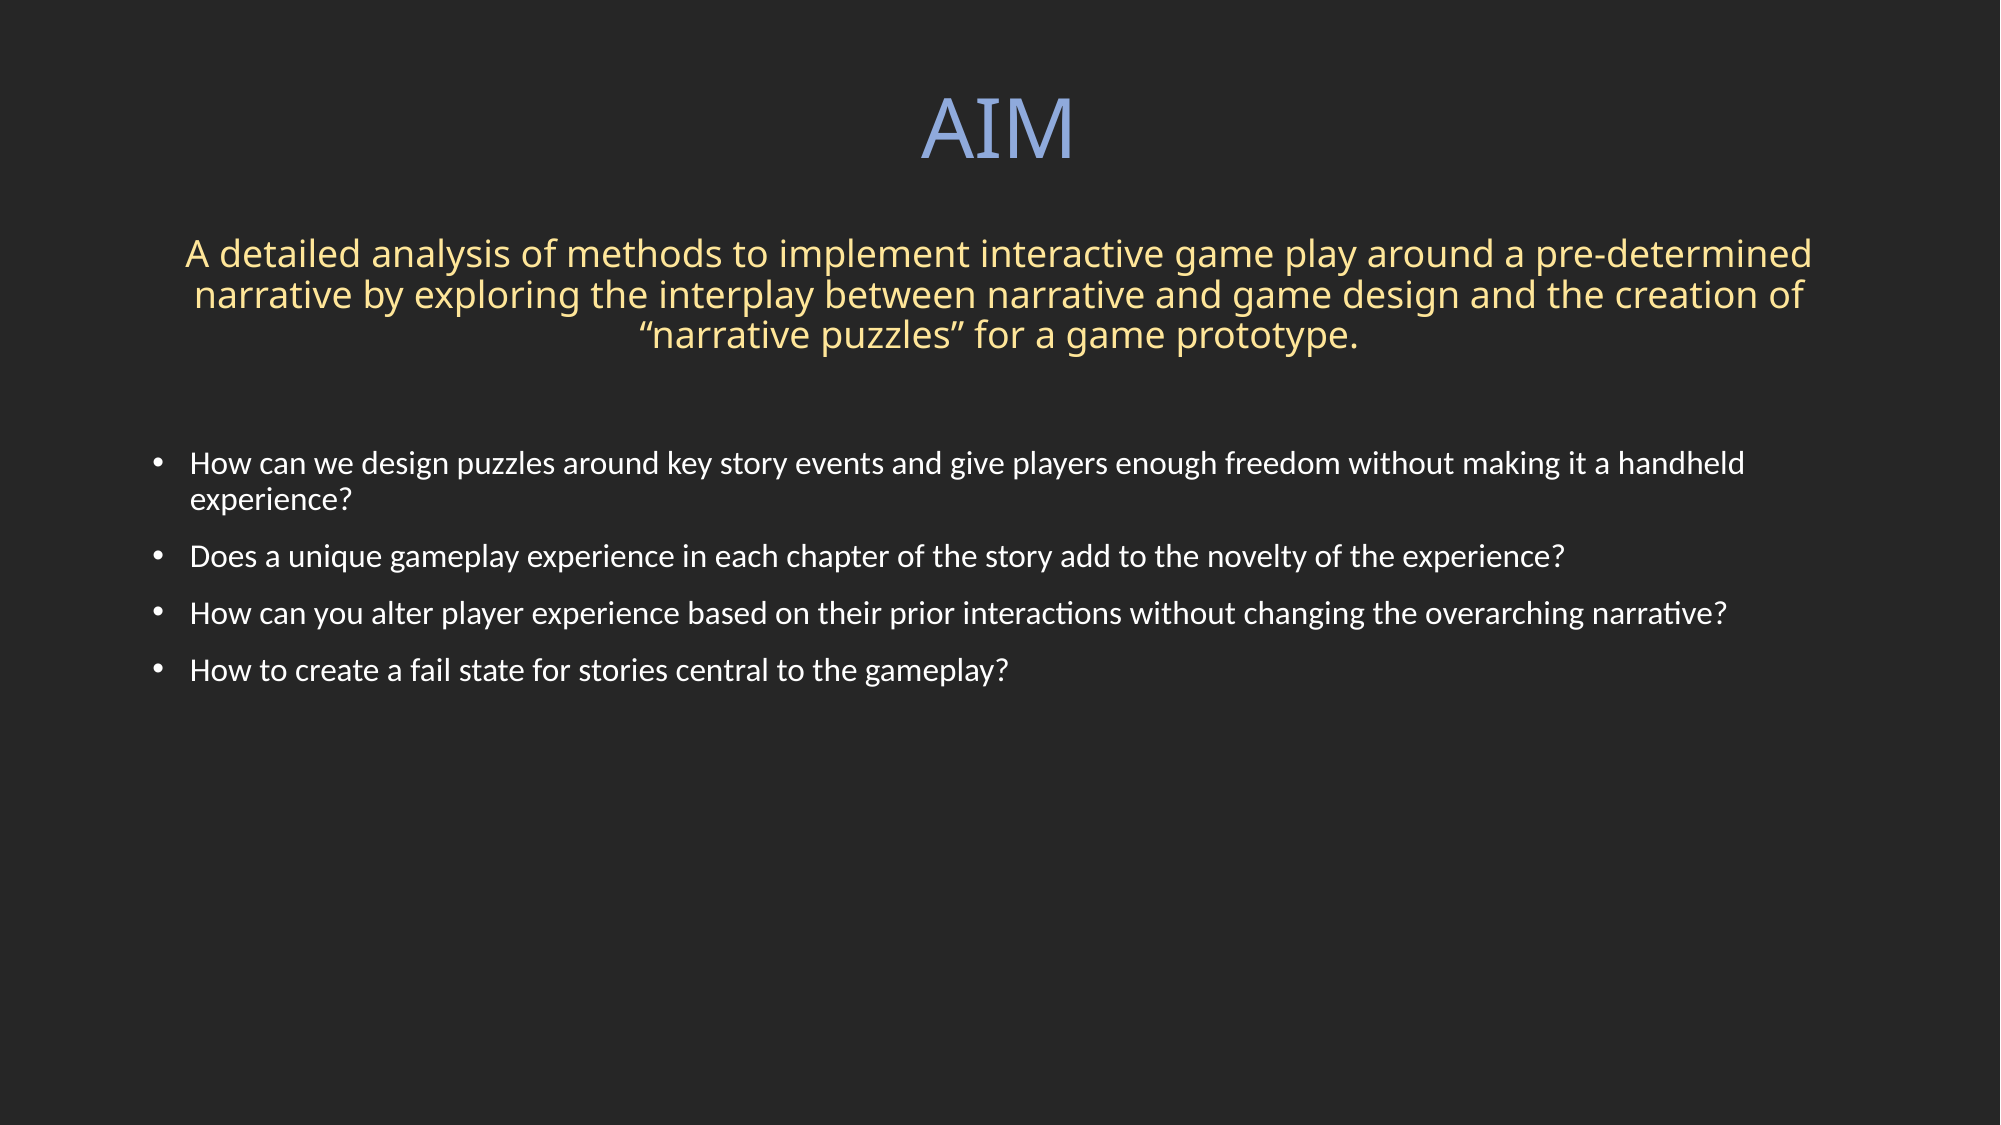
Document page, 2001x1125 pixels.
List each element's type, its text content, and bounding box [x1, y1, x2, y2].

title AIM [137, 59, 1863, 204]
list How can we design puzzles around key story events and give players enough freedom without making it a handheld experience? Does a unique gameplay experience in each chapter of the story add to the novelty of the experience? How can you alter player experience based on their prior interactions without changing the overarching narrative? How to create a fail state for stories central to the gameplay? [137, 438, 1863, 1053]
text_box A detailed analysis of methods to implement interactive game play around a pre-determined narrative by exploring the interplay between narrative and game design and the creation of “narrative puzzles” for a game prototype. [137, 224, 1863, 368]
